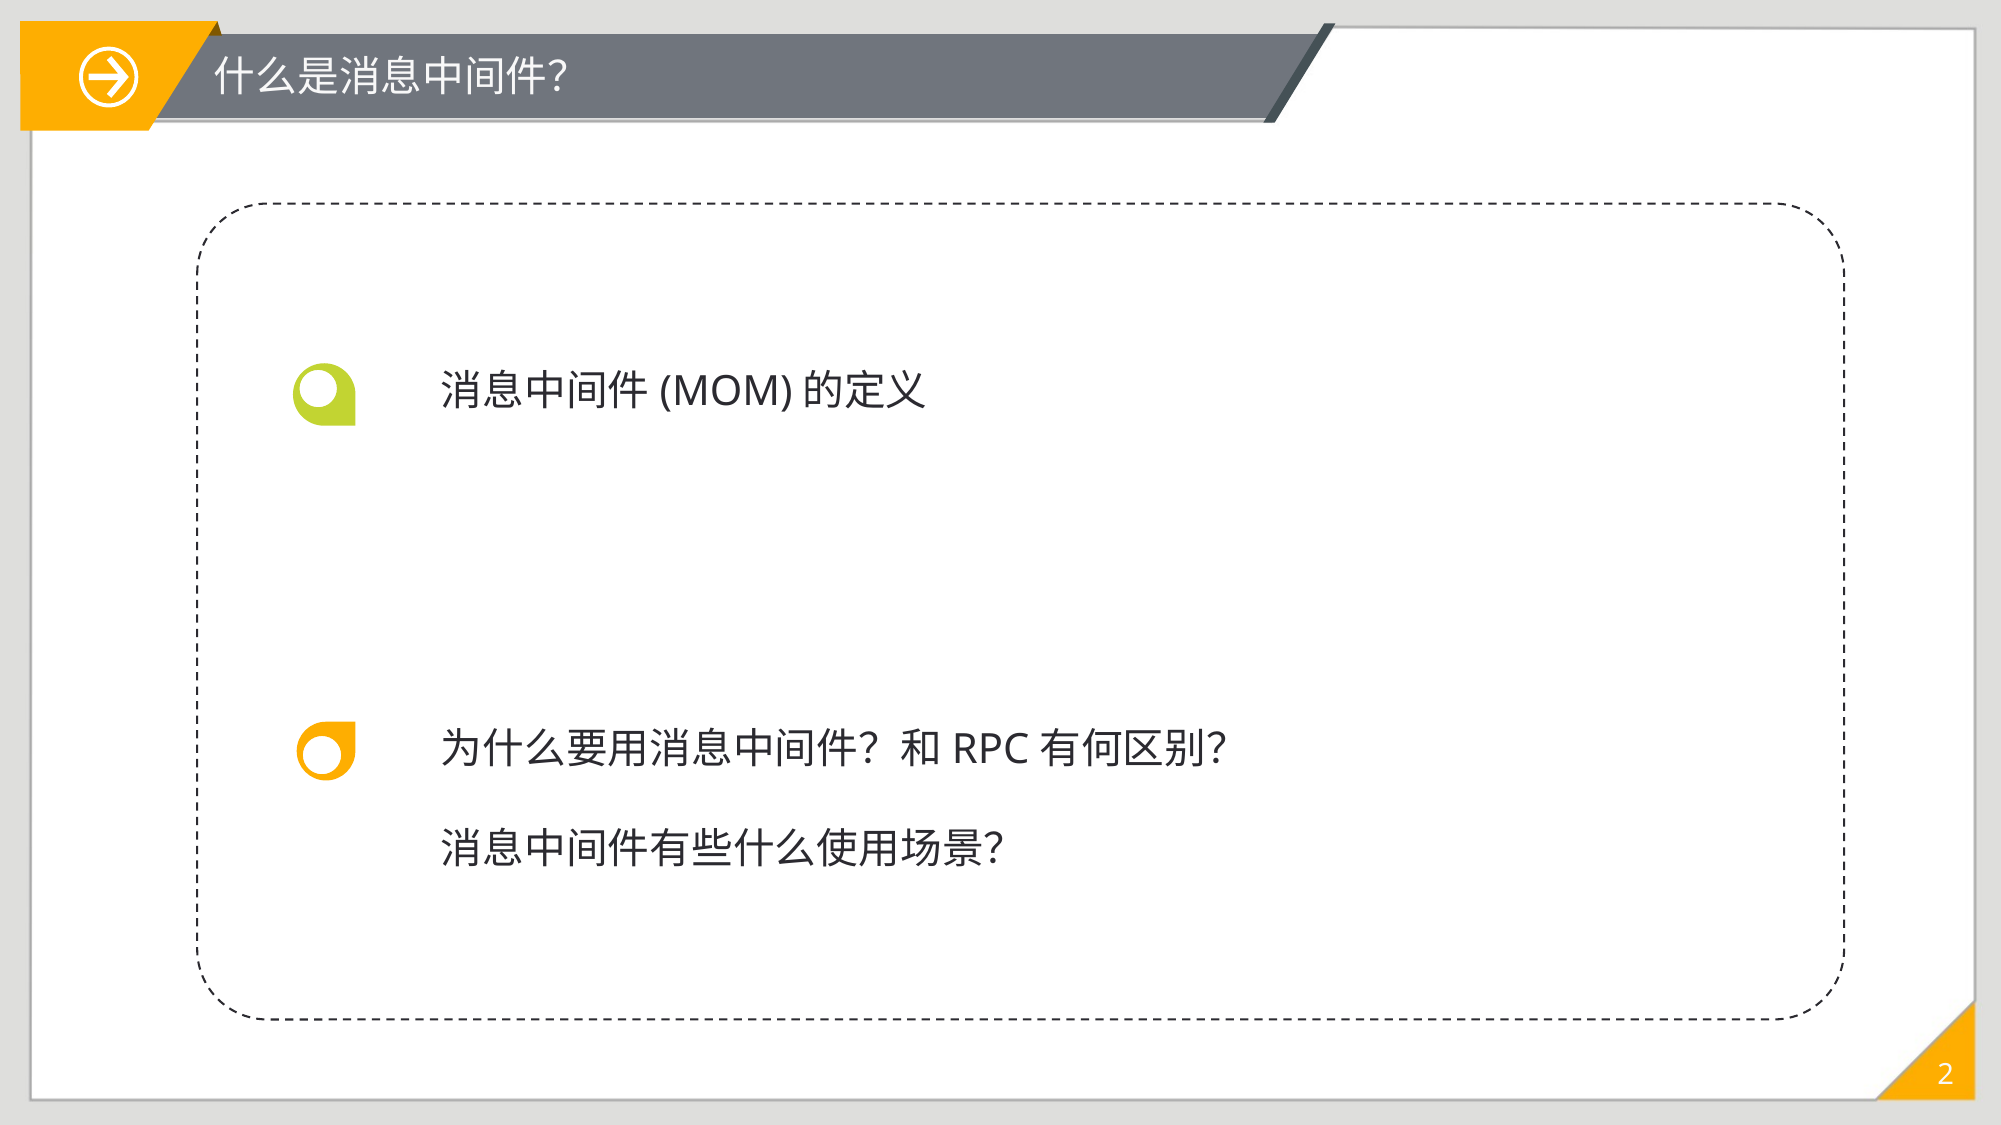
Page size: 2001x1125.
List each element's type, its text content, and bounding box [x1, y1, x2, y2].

text_box [296, 721, 356, 781]
text_box 为什么要用消息中间件？和RPC有何区别？ 消息中间件有些什么使用场景？ [426, 714, 1727, 880]
text_box [79, 46, 139, 108]
text_box 什么是消息中间件？ [198, 42, 605, 108]
text_box [292, 363, 356, 426]
picture [0, 0, 2001, 1125]
text_box 消息中间件(MOM)的定义 [426, 356, 1751, 421]
text_box [197, 203, 1845, 1020]
